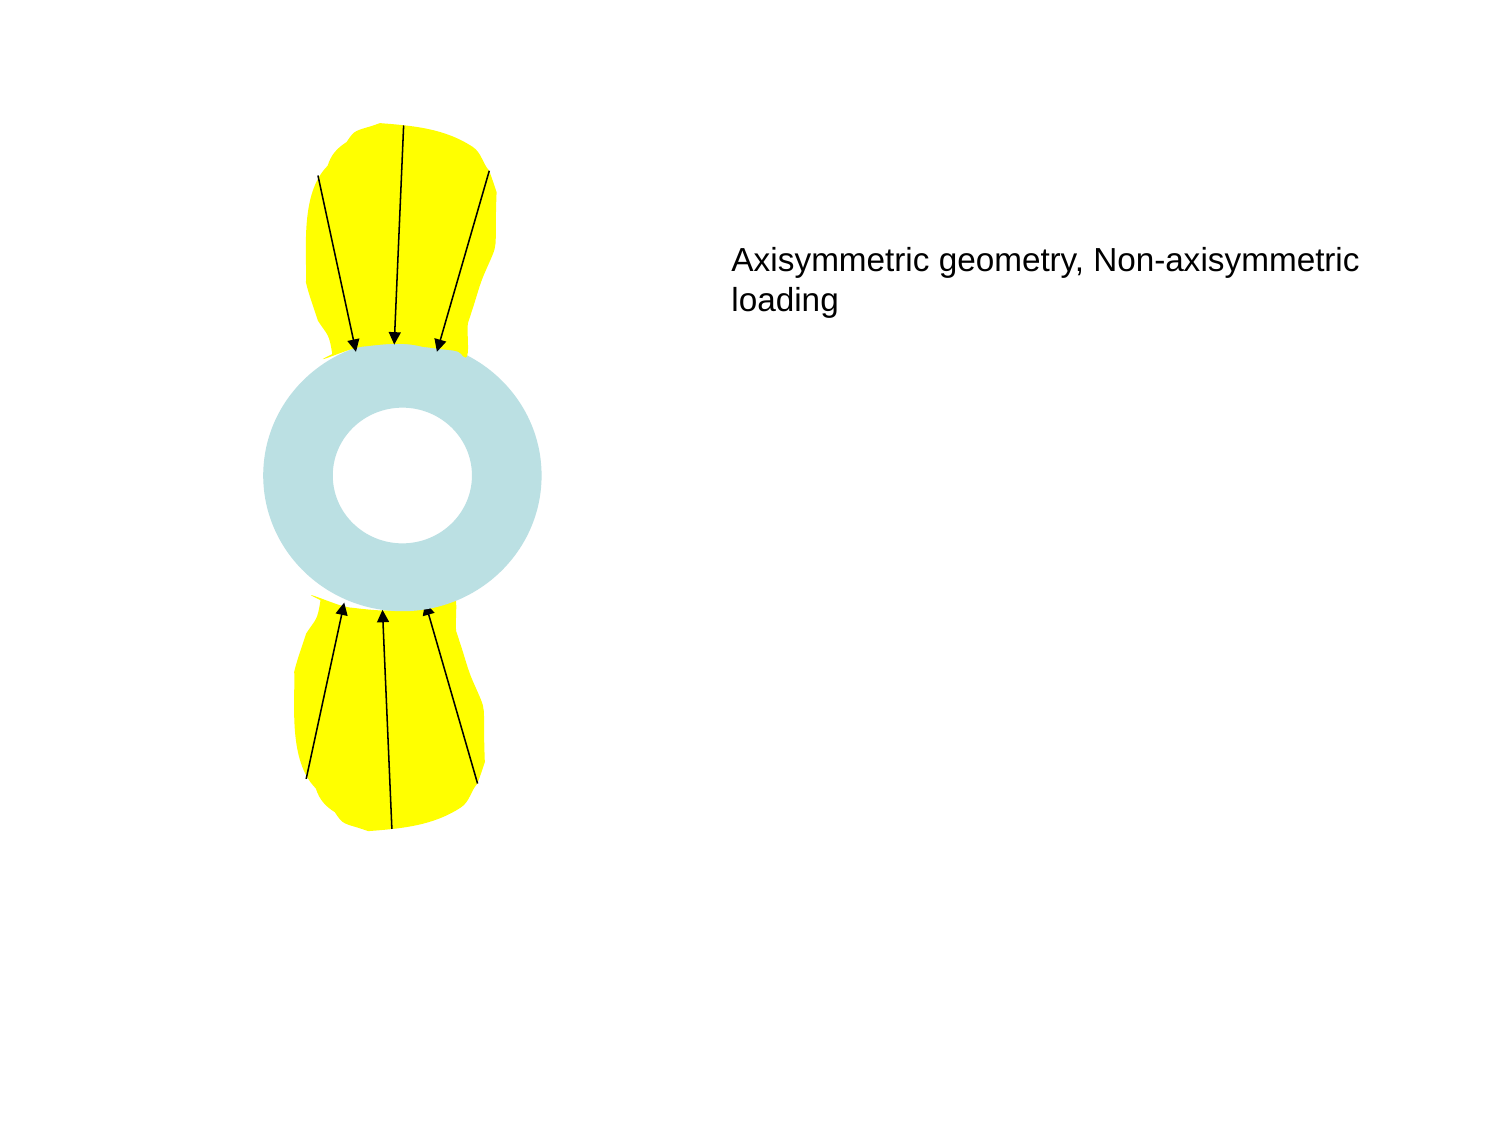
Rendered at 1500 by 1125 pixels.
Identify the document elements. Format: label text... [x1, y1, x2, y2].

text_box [299, 122, 501, 368]
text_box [287, 587, 489, 832]
text_box Axisymmetric geometry, Non-axisymmetric loading [716, 230, 1379, 326]
text_box [263, 375, 542, 585]
